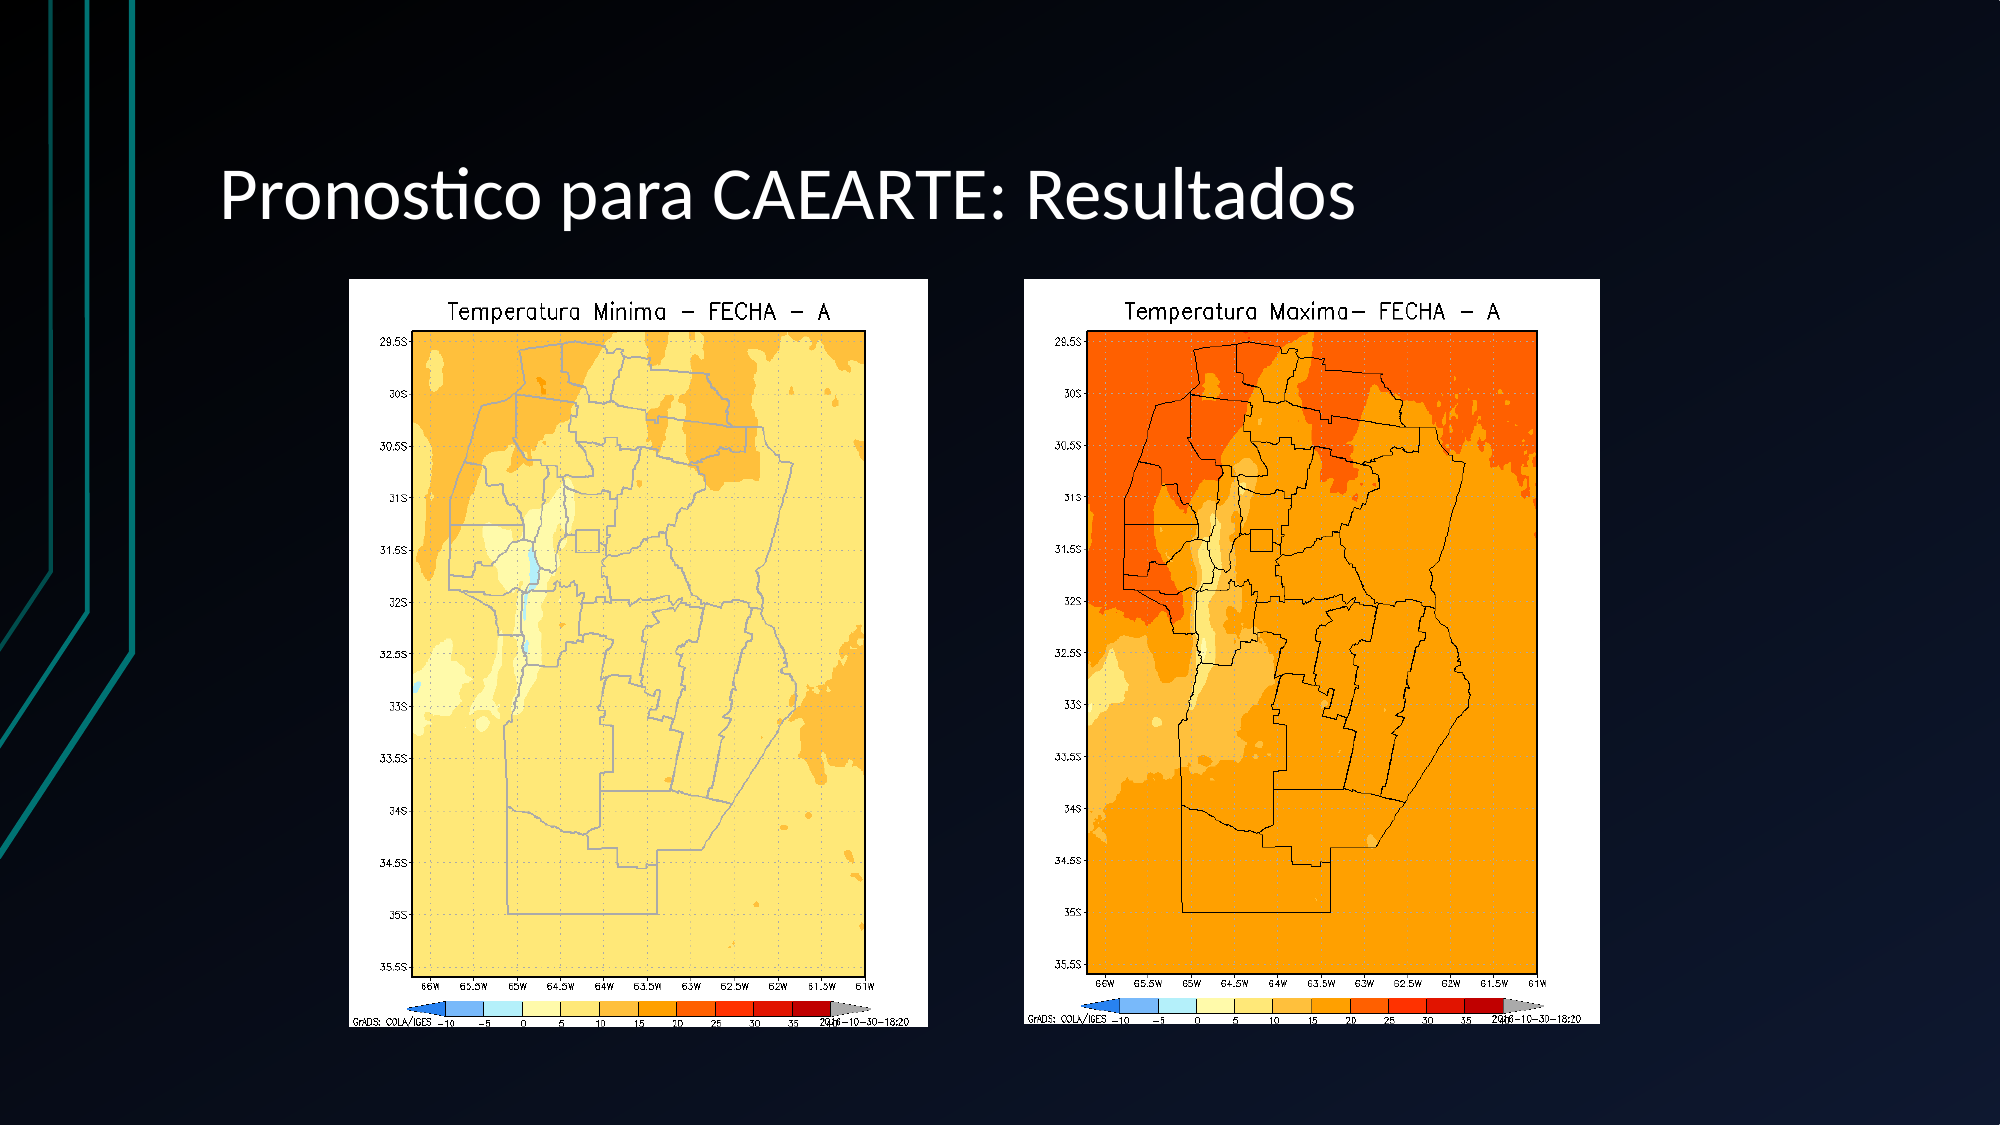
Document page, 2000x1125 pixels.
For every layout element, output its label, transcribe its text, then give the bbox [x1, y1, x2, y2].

picture [1024, 278, 1600, 1024]
picture [349, 278, 928, 1027]
title Pronostico para CAEARTE: Resultados [199, 45, 1900, 246]
